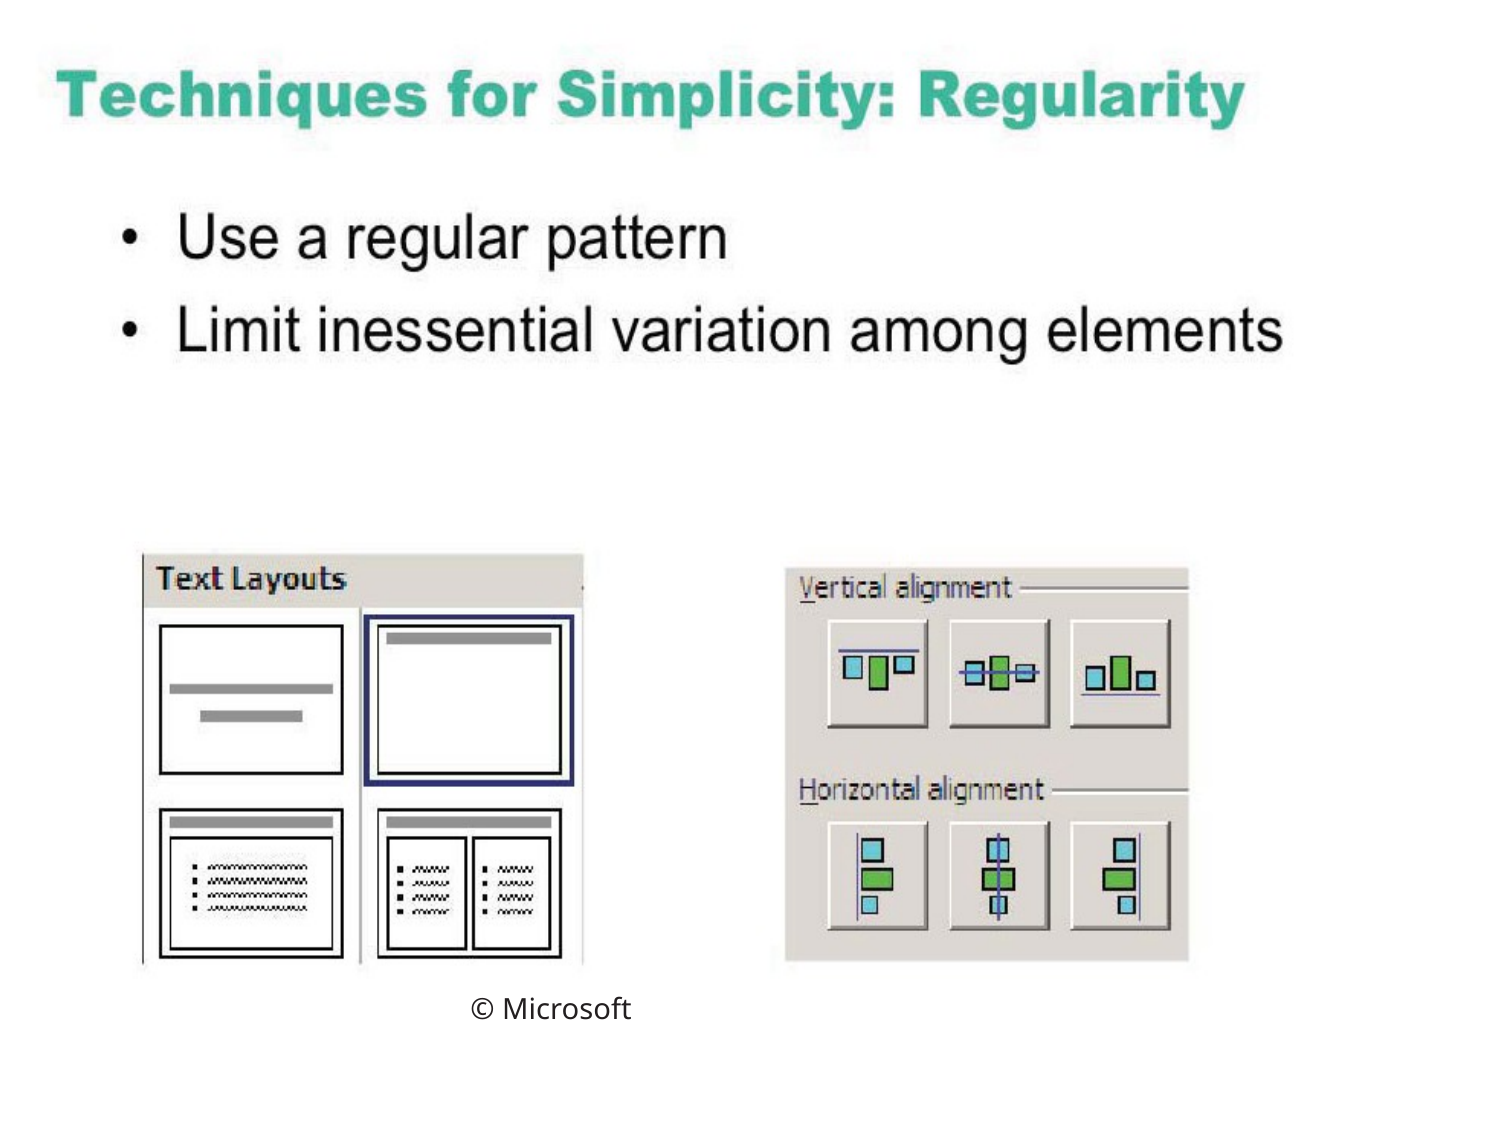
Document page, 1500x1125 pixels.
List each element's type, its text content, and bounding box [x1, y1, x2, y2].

text_box [0, 0, 1498, 1123]
text_box © Microsoft [465, 990, 927, 1026]
